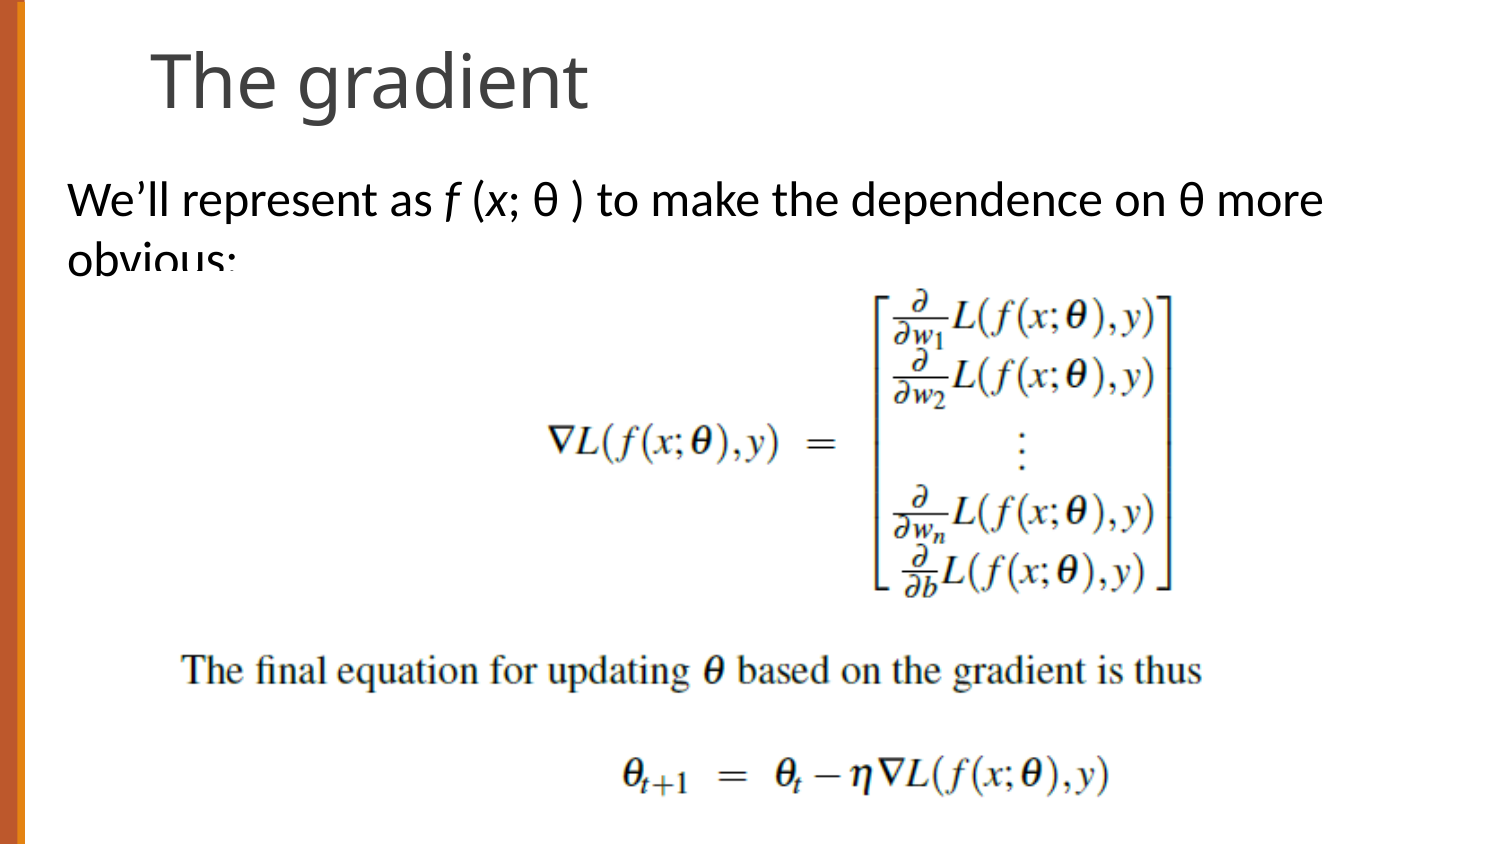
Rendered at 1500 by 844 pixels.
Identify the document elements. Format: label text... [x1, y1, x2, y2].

picture [121, 271, 1288, 844]
title The gradient [135, 19, 1373, 132]
